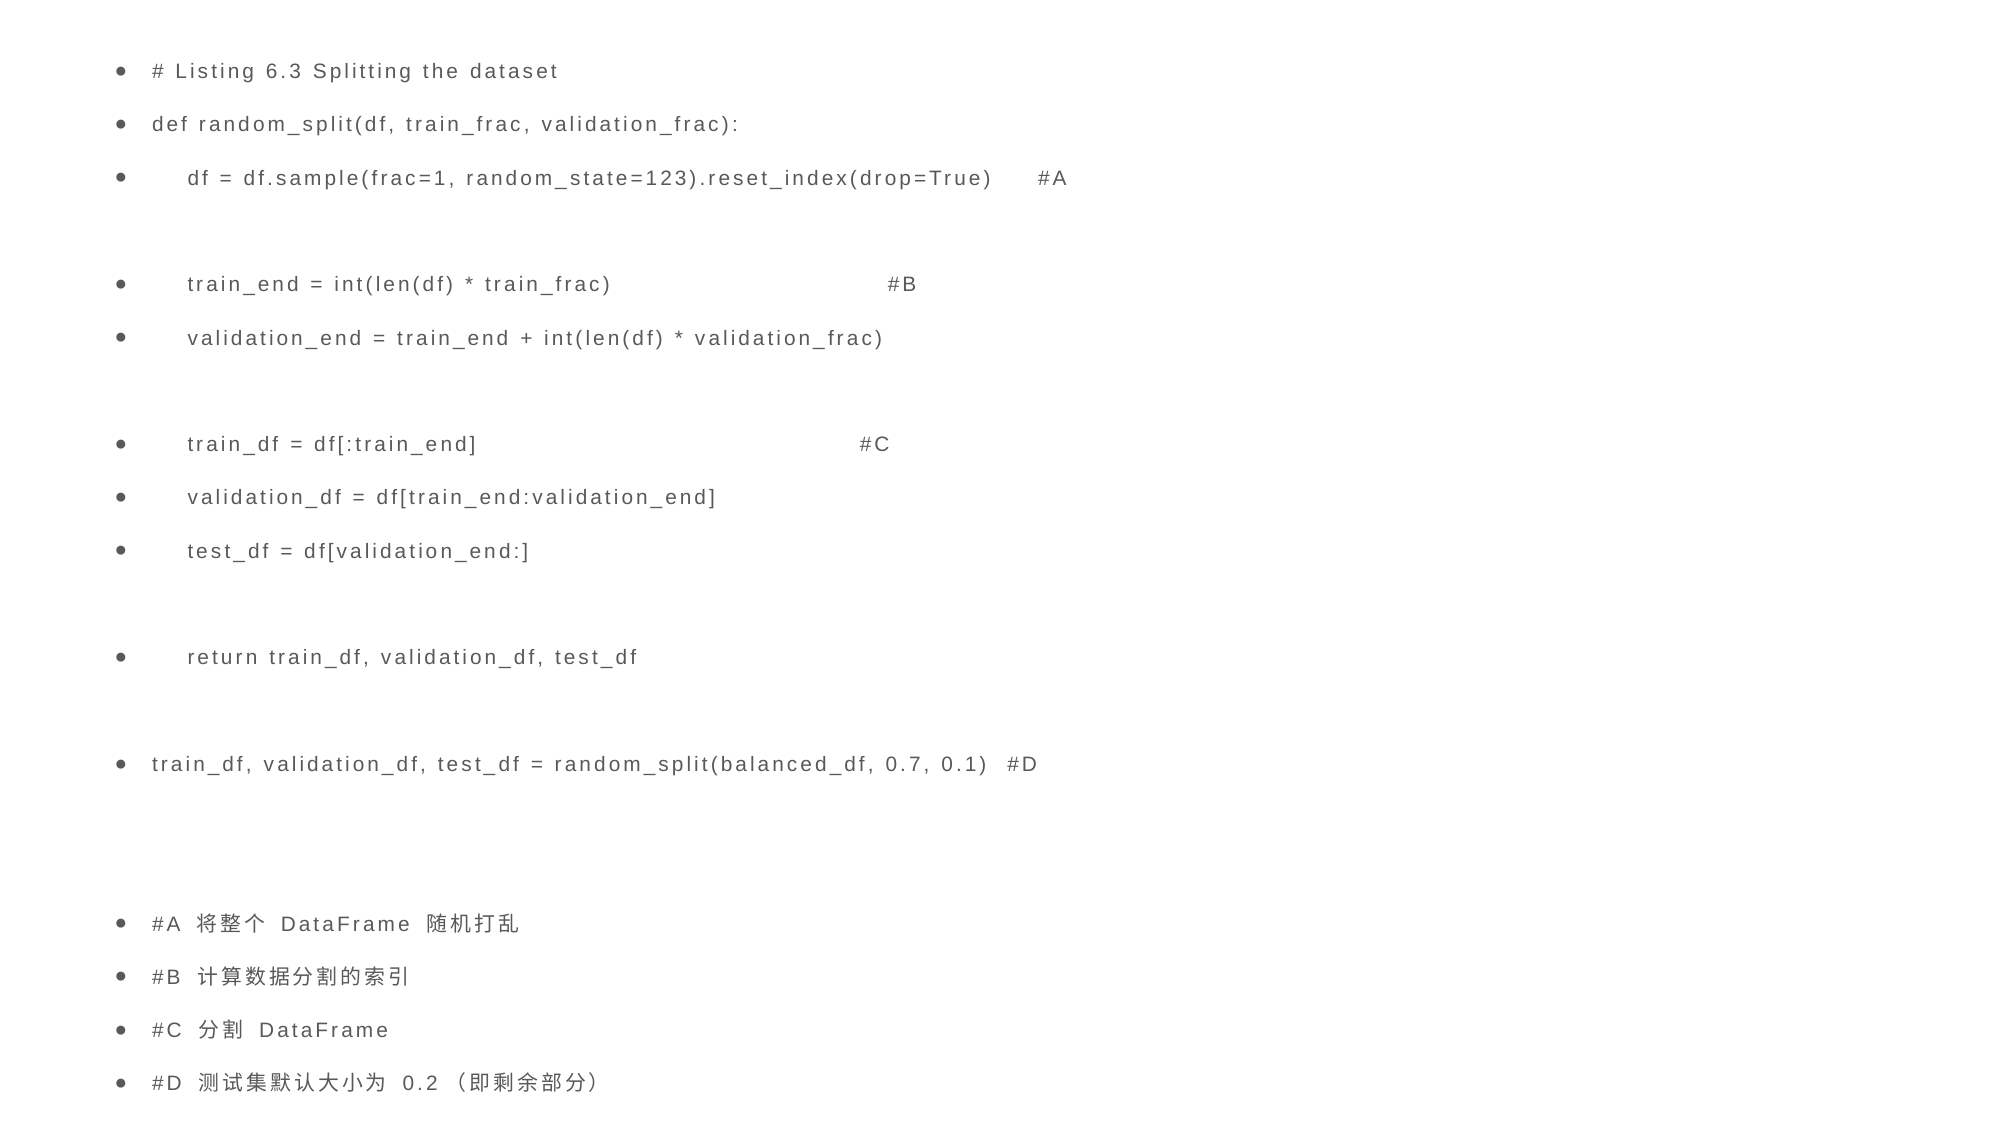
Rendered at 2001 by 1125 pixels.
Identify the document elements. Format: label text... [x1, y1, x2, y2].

list # Listing 6.3 Splitting the dataset def random_split(df, train_frac, validation_frac): df = df.sample(frac=1, random_state=123).reset_index(drop=True) #A train_end = int(len(df) * train_frac) #B validation_end = train_end + int(len(df) * validation_frac) train_df = df[:train_end] #C validation_df = df[train_end:validation_end] test_df = df[validation_end:] return train_df, validation_df, test_df train_df, validation_df, test_df = random_split(balanced_df, 0.7, 0.1) #D #A 将整个 DataFrame 随机打乱 #B 计算数据分割的索引 #C 分割 DataFrame #D 测试集默认大小为 0.2（即剩余部分） [99, 42, 1900, 1026]
